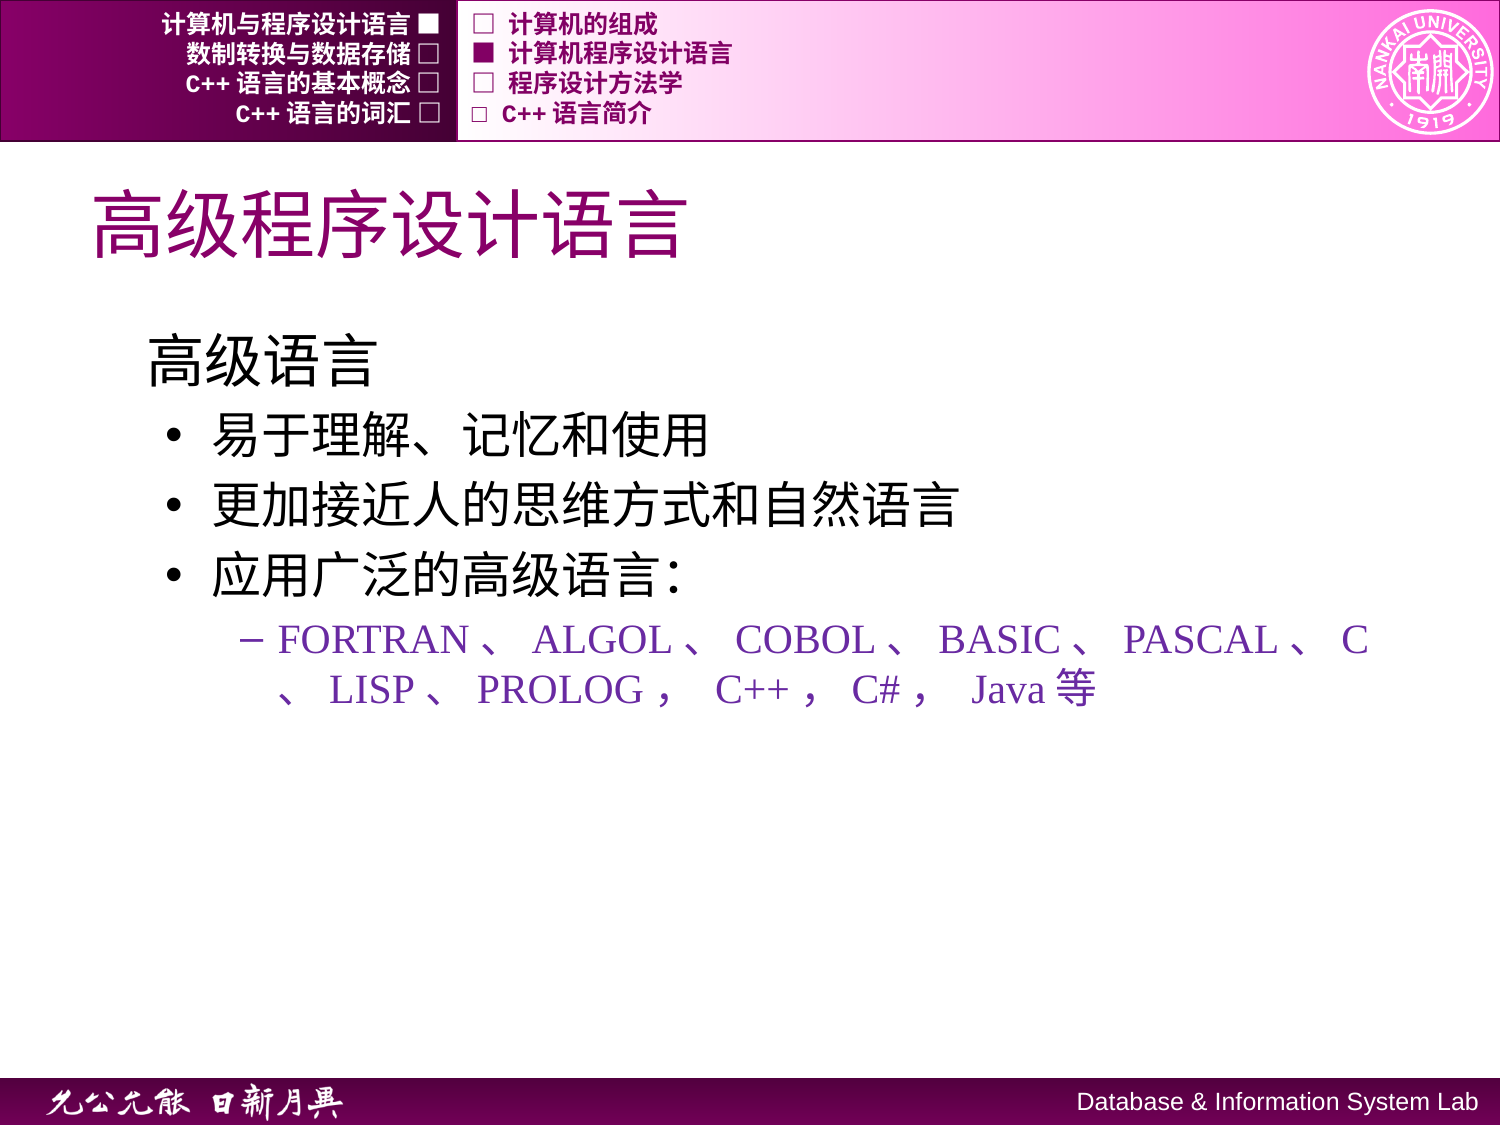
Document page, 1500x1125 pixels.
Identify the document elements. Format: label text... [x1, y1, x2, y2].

text_box □ C++语言简介 [455, 95, 1361, 129]
text_box 计算机与程序设计语言 ■ [0, 7, 455, 36]
text_box C++语言的基本概念 □ [0, 66, 455, 95]
text_box □ 程序设计方法学 [455, 66, 1361, 95]
text_box 数制转换与数据存储 □ [0, 36, 455, 66]
text_box ■ 计算机程序设计语言 [455, 36, 1361, 66]
text_box C++语言的词汇 □ [0, 95, 455, 129]
title 高级程序设计语言 [74, 163, 1426, 282]
text_box □ 计算机的组成 [455, 7, 1361, 36]
picture [35, 1081, 356, 1122]
list 高级语言 易于理解、记忆和使用 更加接近人的思维方式和自然语言 应用广泛的高级语言： FORTRAN、ALGOL、COBOL、BASIC、PASCAL、C、LISP、PROLOG， C++，C#， Java等 [74, 316, 1426, 1055]
